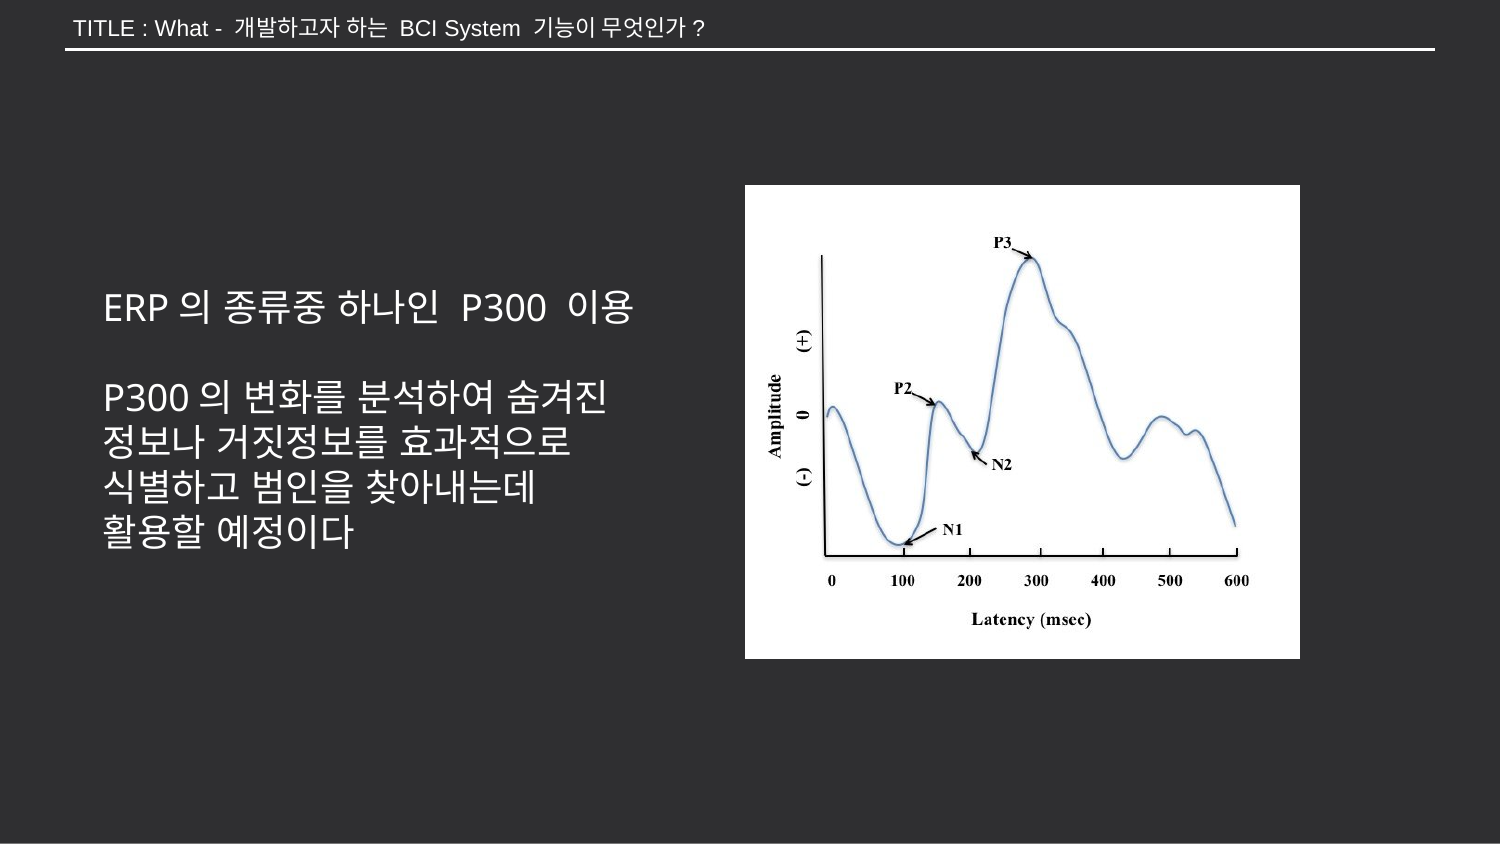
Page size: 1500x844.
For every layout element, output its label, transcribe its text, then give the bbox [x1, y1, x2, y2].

picture [745, 185, 1301, 659]
text_box ERP의 종류중 하나인 P300 이용 P300의 변화를 분석하여 숨겨진 정보나 거짓정보를 효과적으로 식별하고 범인을 찾아내는데 활용할 예정이다 [87, 276, 653, 742]
text_box TITLE : What - 개발하고자 하는 BCI System 기능이 무엇인가? [57, 4, 1436, 50]
